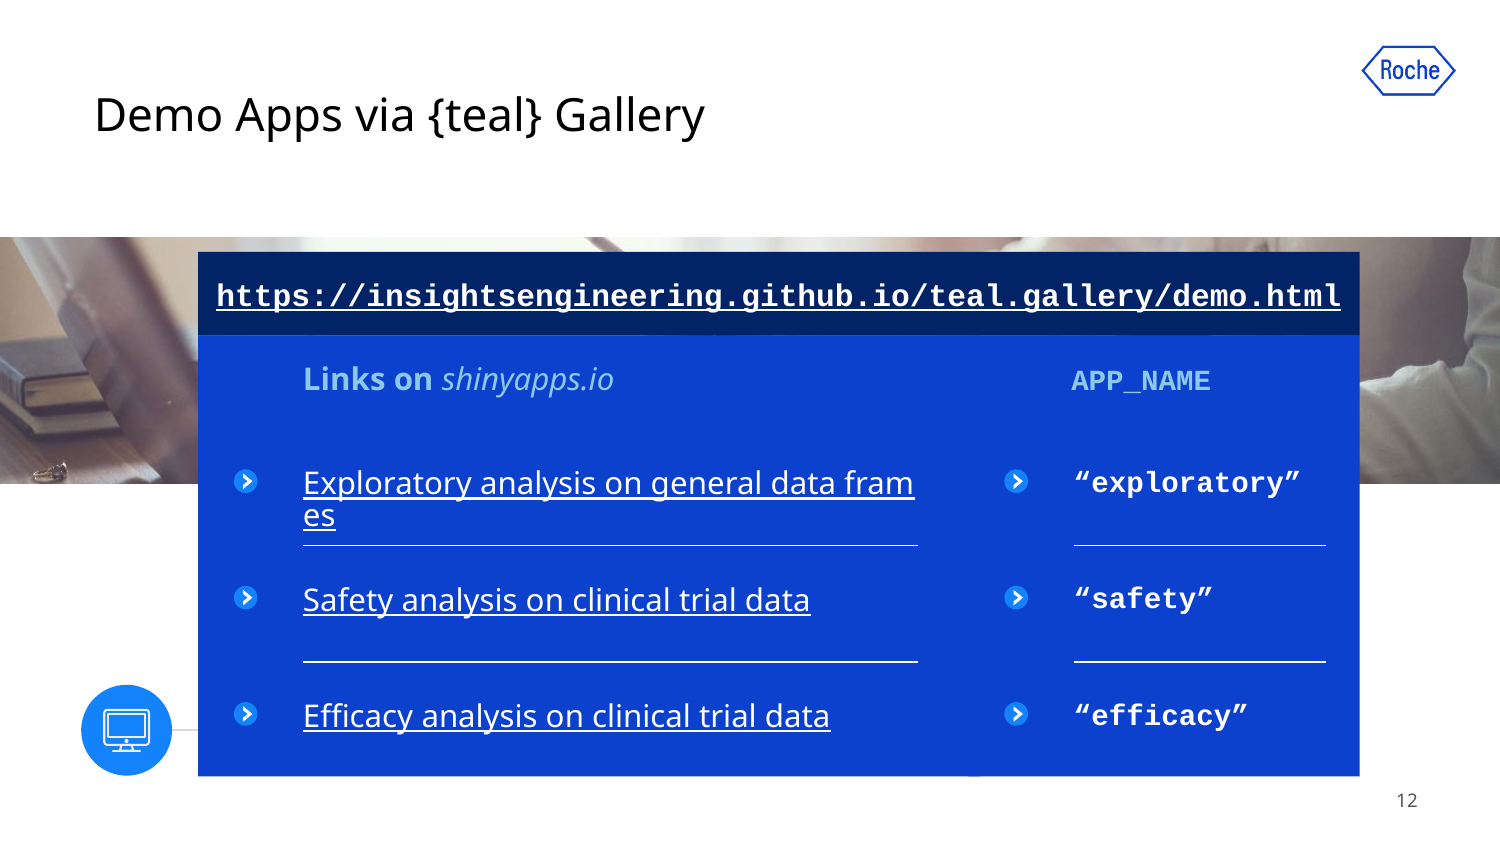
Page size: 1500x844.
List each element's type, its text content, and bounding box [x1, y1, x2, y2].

picture [1359, 43, 1458, 97]
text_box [80, 684, 173, 776]
title Demo Apps via {teal} Gallery [93, 70, 1313, 165]
picture [0, 237, 1500, 484]
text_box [968, 335, 1361, 777]
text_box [233, 463, 931, 735]
text_box [198, 493, 963, 777]
